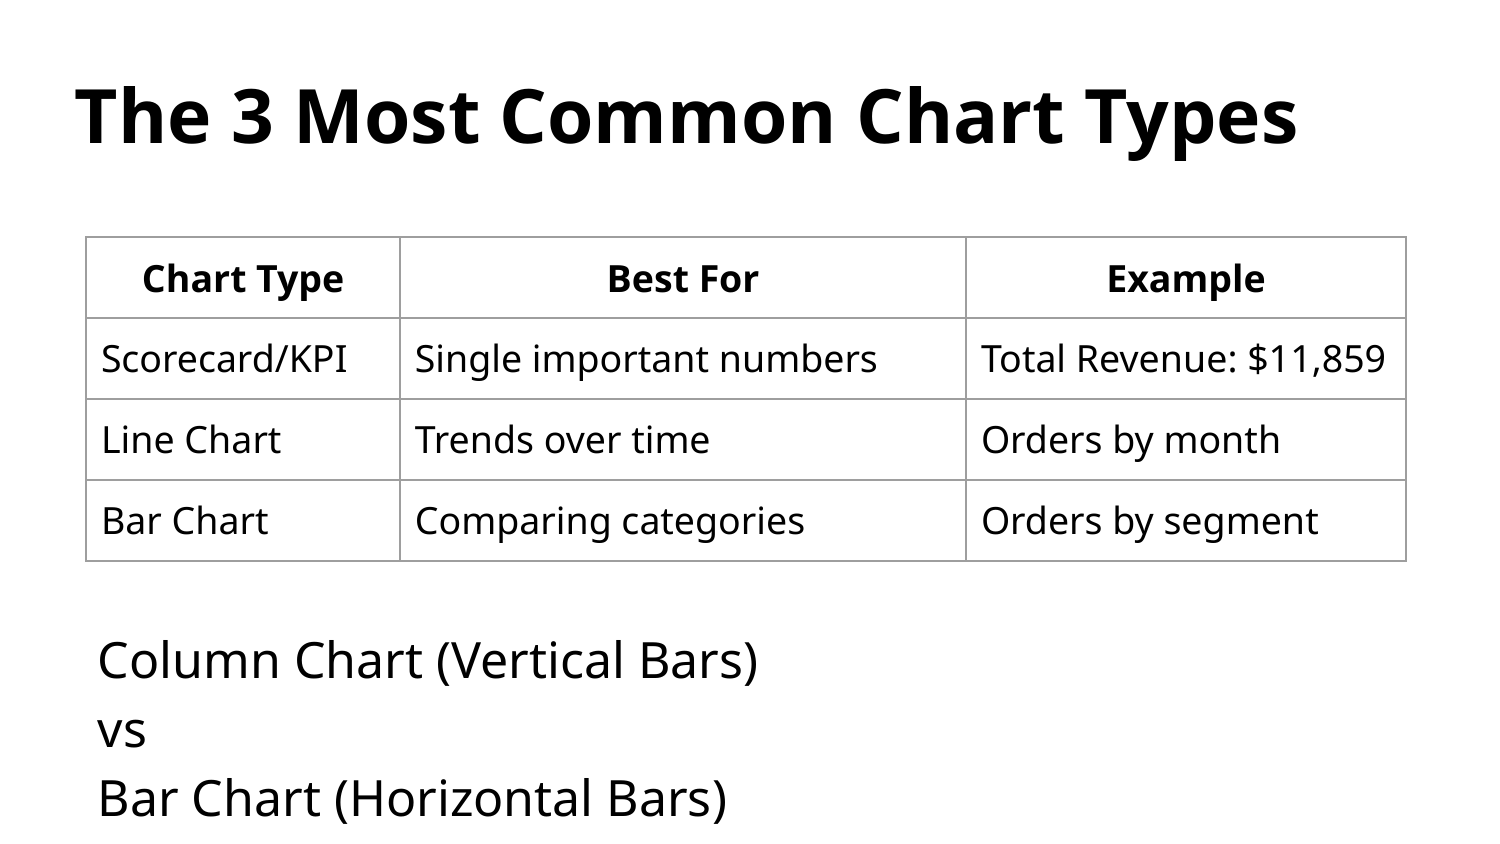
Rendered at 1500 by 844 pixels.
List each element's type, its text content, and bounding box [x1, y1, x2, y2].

list Column Chart (Vertical Bars) vs Bar Chart (Horizontal Bars) [97, 613, 1447, 826]
table_cell Trends over time [401, 400, 965, 479]
table_header Chart Type [87, 238, 399, 317]
table_cell Orders by segment [967, 481, 1405, 560]
table_cell Total Revenue: $11,859 [967, 319, 1405, 398]
table_cell Bar Chart [87, 481, 399, 560]
table_header Example [967, 238, 1405, 317]
table_cell Single important numbers [401, 319, 965, 398]
table_header Best For [401, 238, 965, 317]
table_cell Line Chart [87, 400, 399, 479]
title The 3 Most Common Chart Types [74, 72, 1426, 181]
table_cell Comparing categories [401, 481, 965, 560]
table_cell Orders by month [967, 400, 1405, 479]
table_cell Scorecard/KPI [87, 319, 399, 398]
